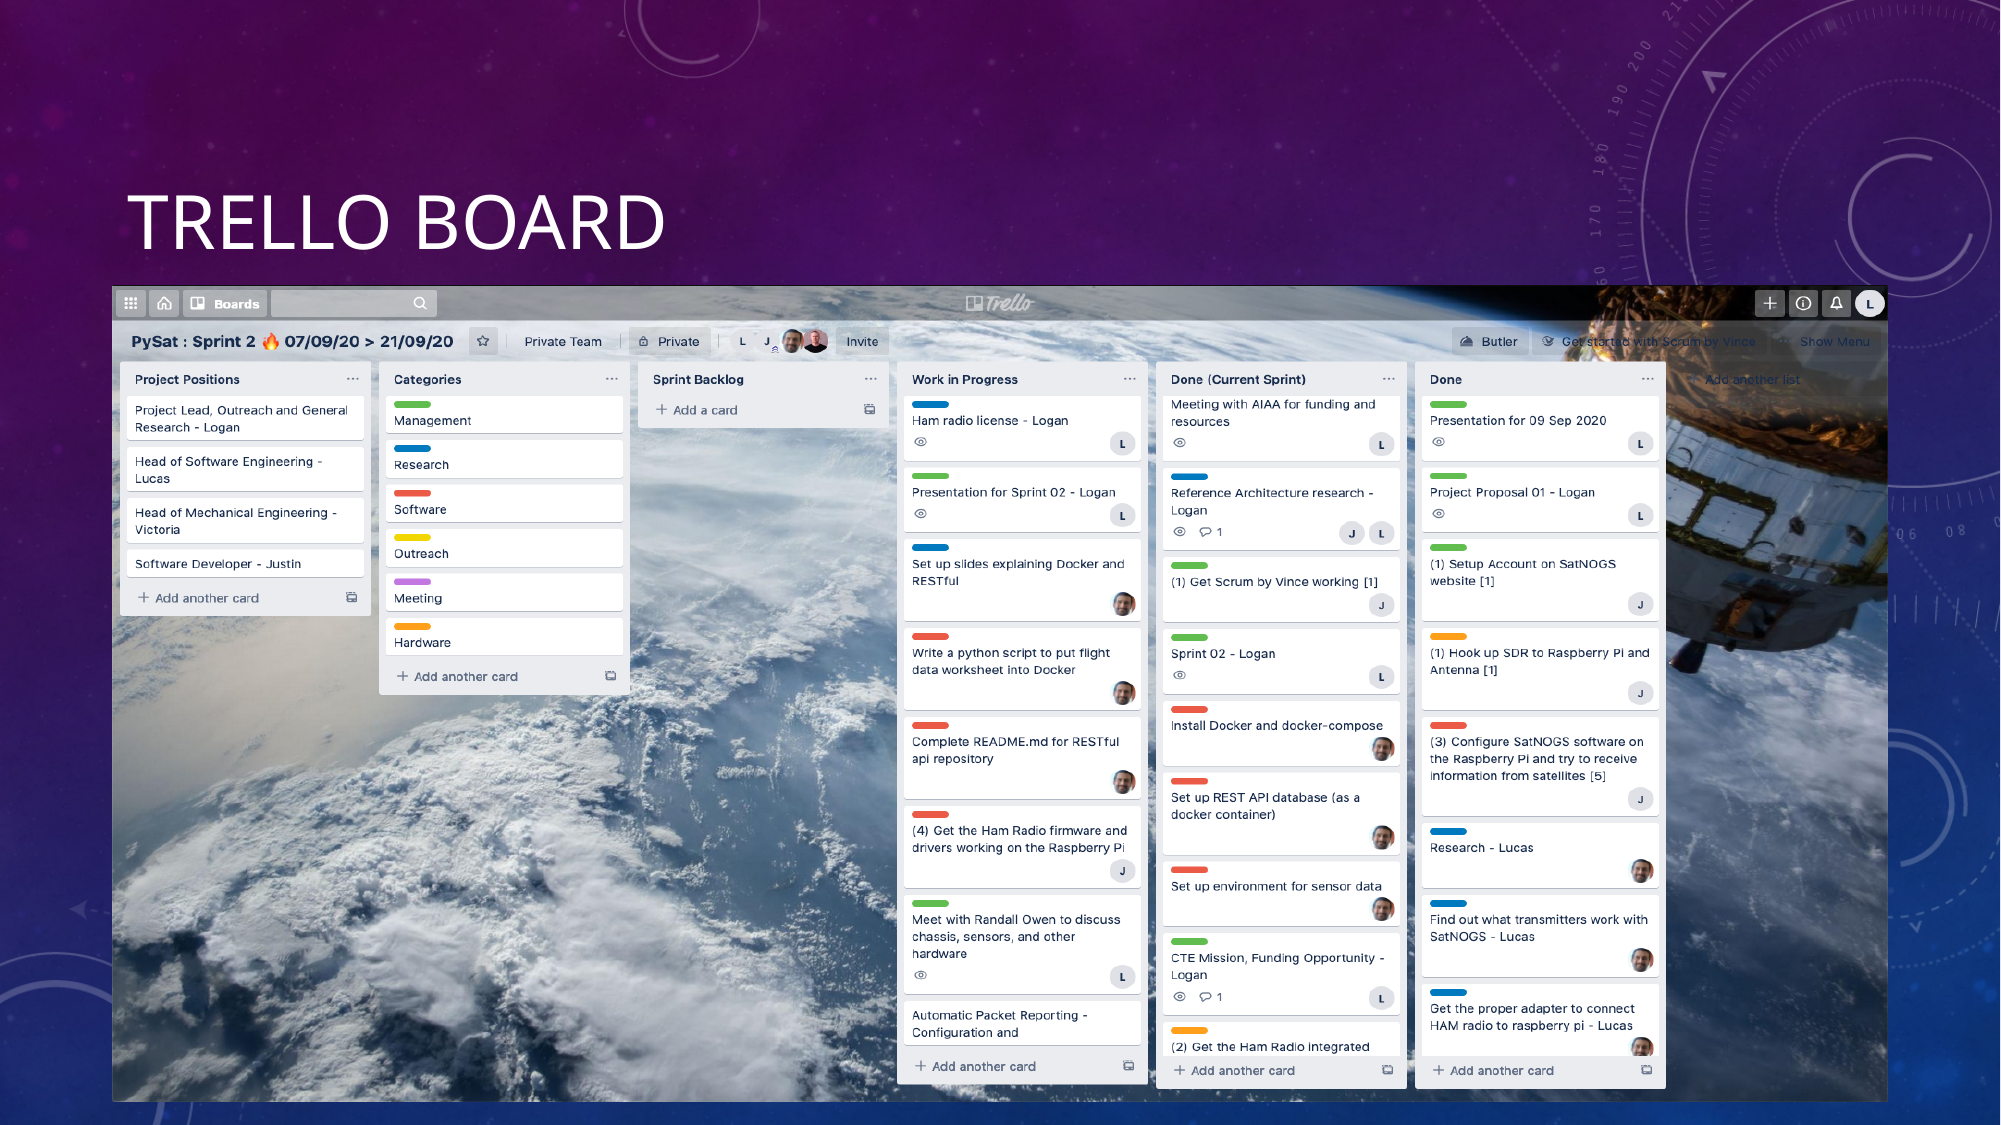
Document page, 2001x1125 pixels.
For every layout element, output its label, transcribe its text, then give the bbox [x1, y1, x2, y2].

title Trello Board [112, 99, 1775, 285]
picture [0, 0, 2001, 1125]
